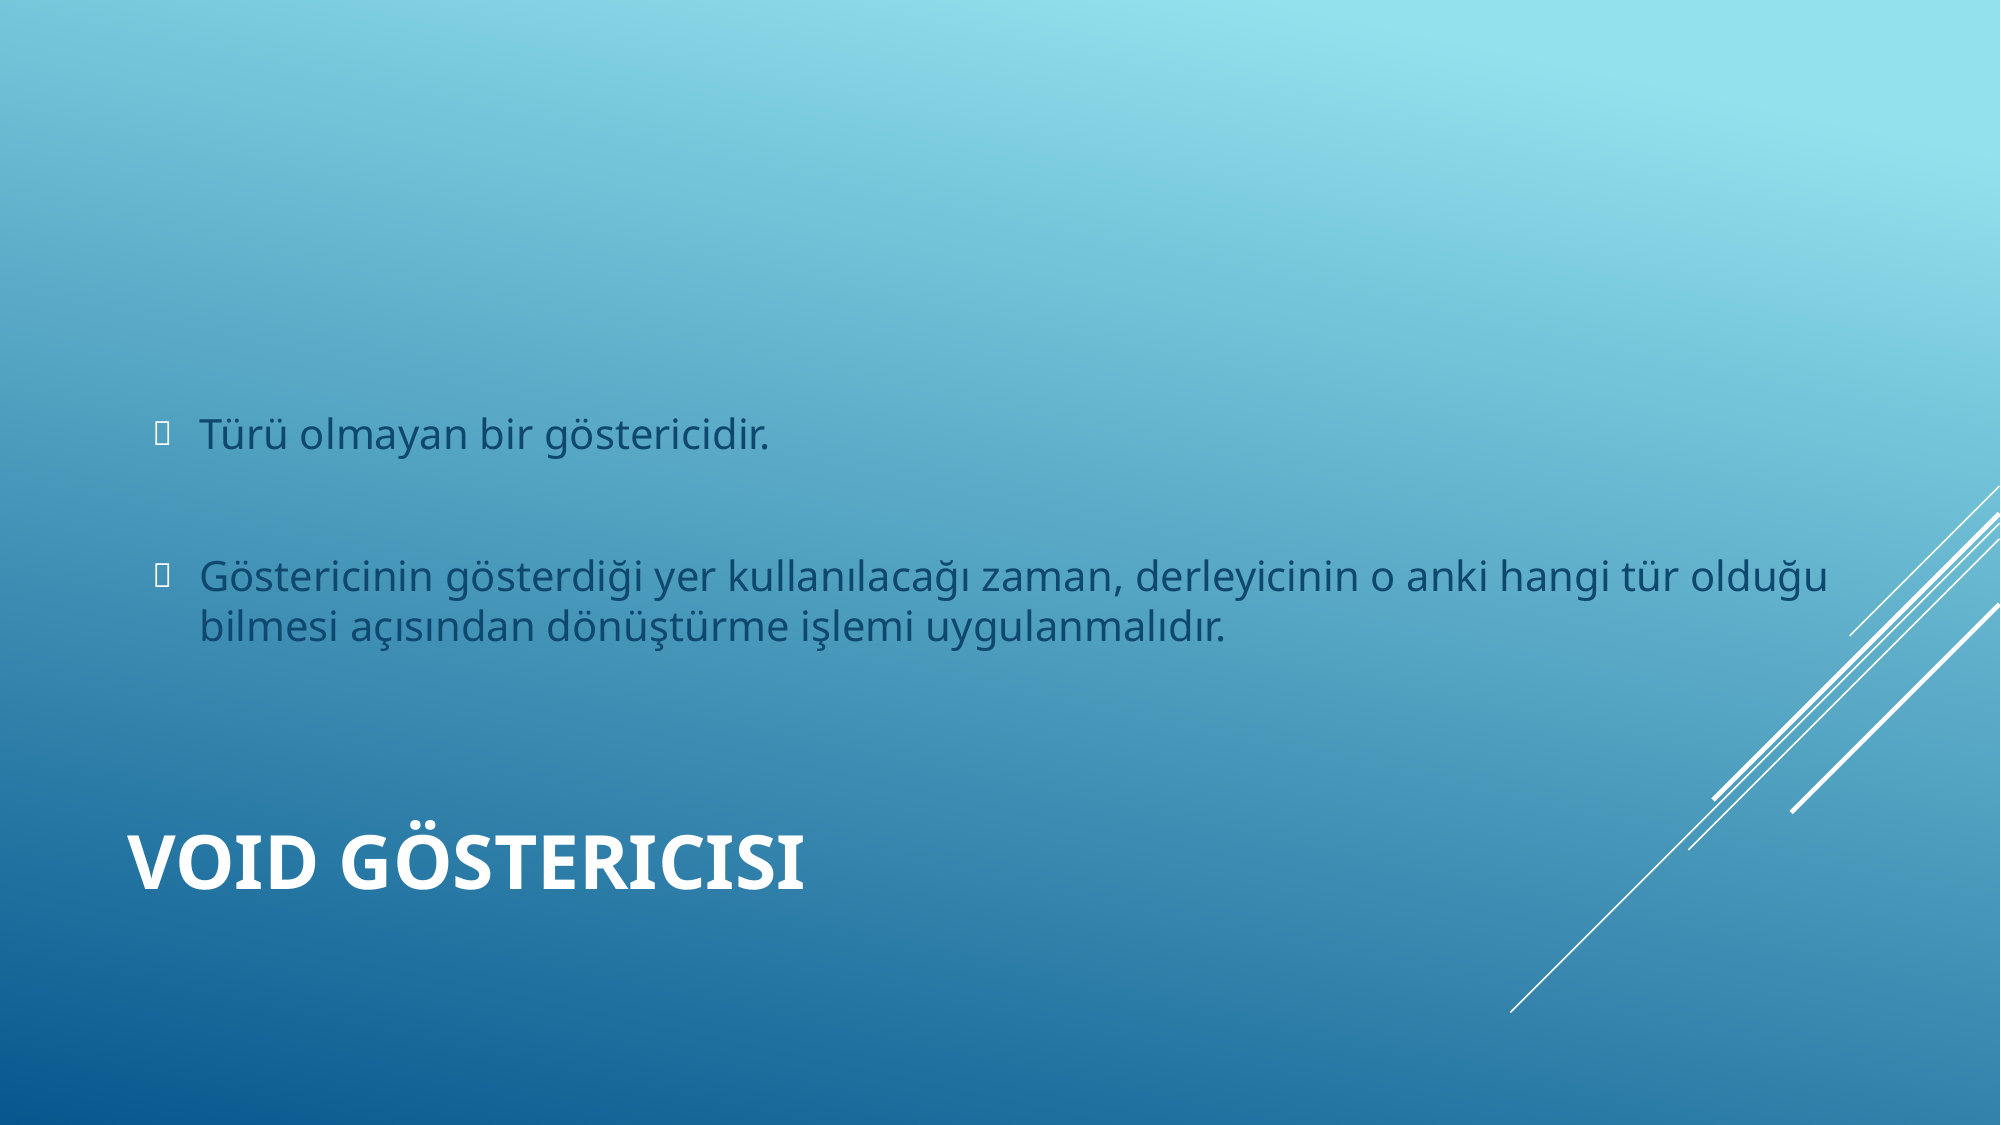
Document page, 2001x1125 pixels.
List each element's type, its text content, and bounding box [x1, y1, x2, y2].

title VOID GÖSTERICISI [112, 736, 1513, 984]
list Türü olmayan bir göstericidir. Göstericinin gösterdiği yer kullanılacağı zaman, derleyicinin o anki hangi tür olduğu bilmesi açısından dönüştürme işlemi uygulanmalıdır. [137, 299, 1863, 759]
